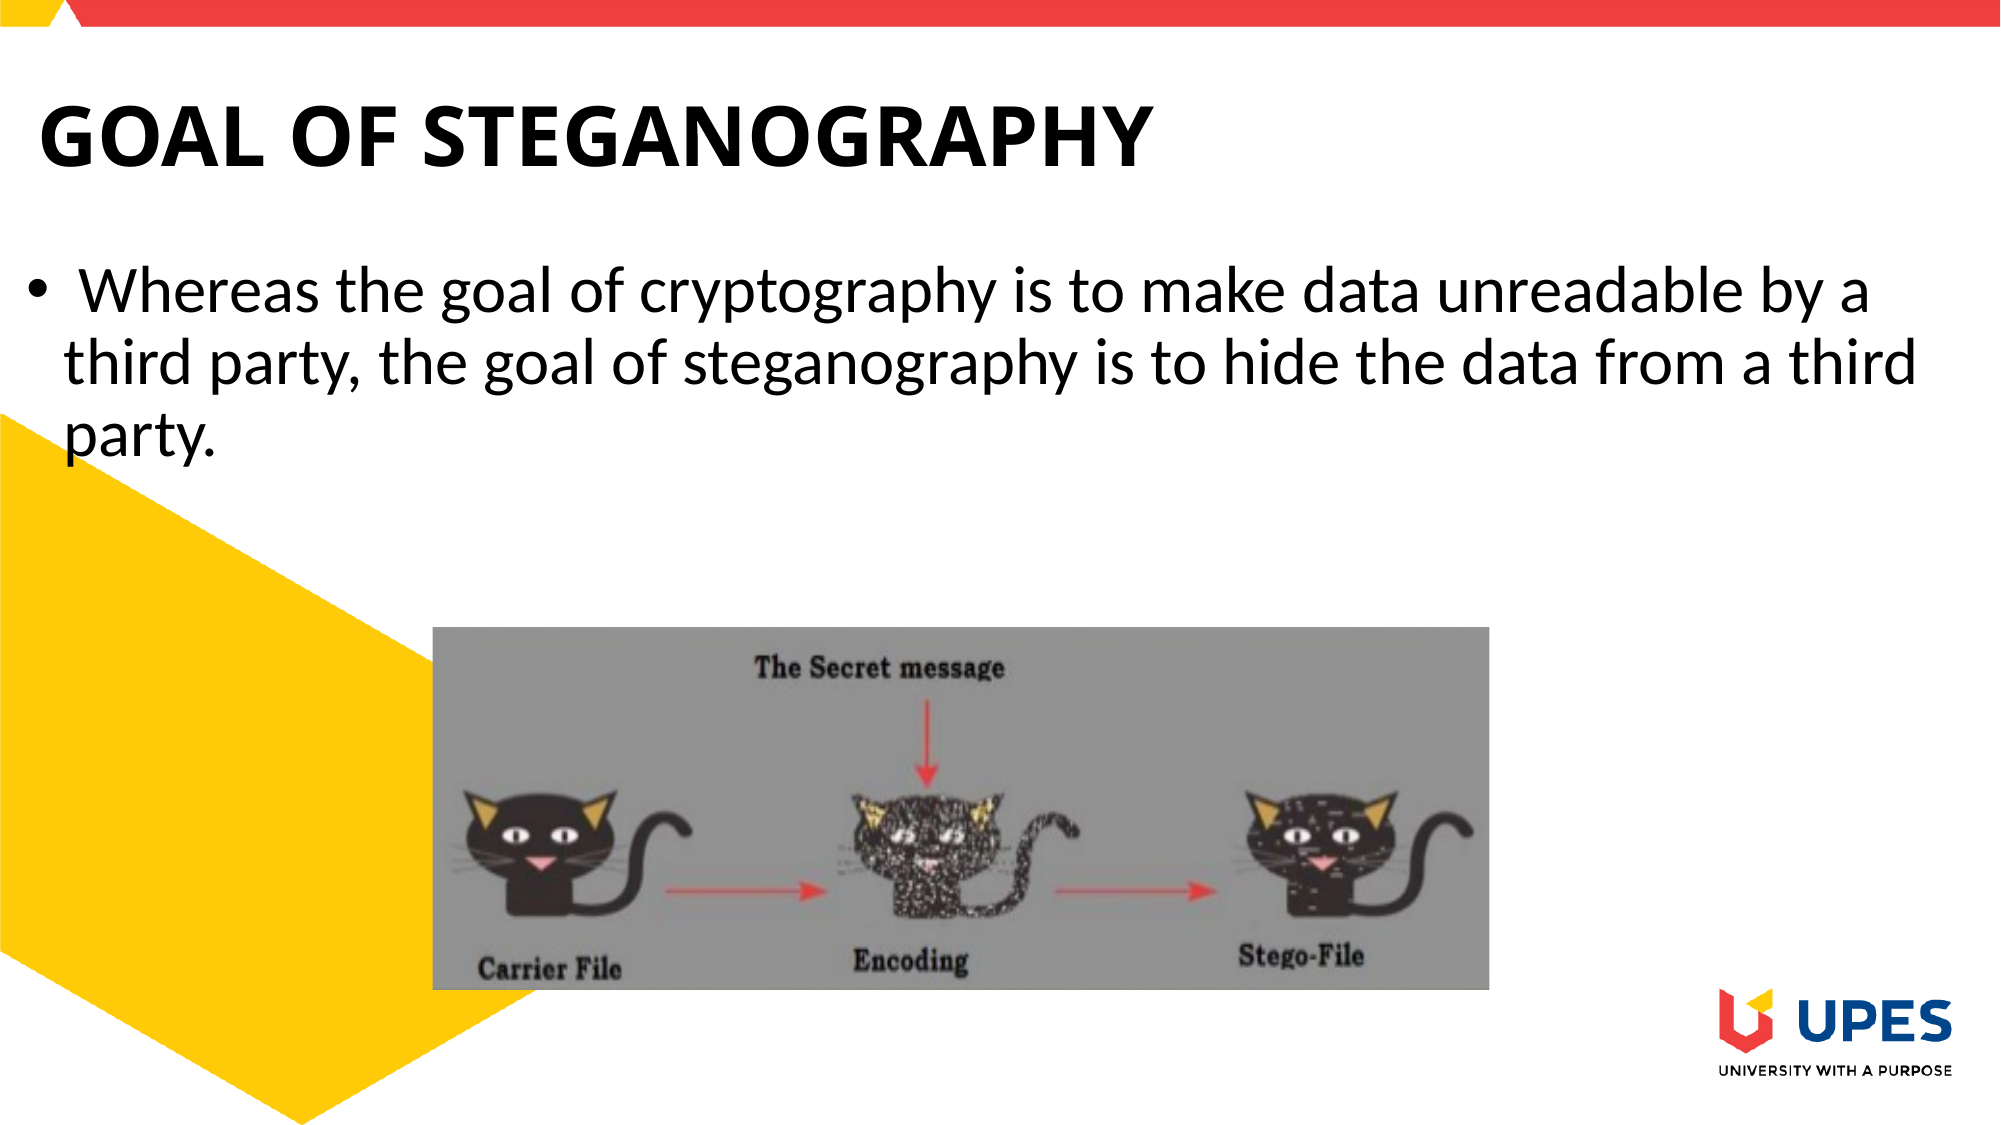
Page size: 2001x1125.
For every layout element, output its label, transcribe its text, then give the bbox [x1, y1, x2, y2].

text_box GOAL OF STEGANOGRAPHY [22, 93, 2000, 186]
text_box Whereas the goal of cryptography is to make data unreadable by a third party, the goal of steganography is to hide the data from a third party. [11, 247, 2000, 665]
picture [0, 0, 2001, 1125]
